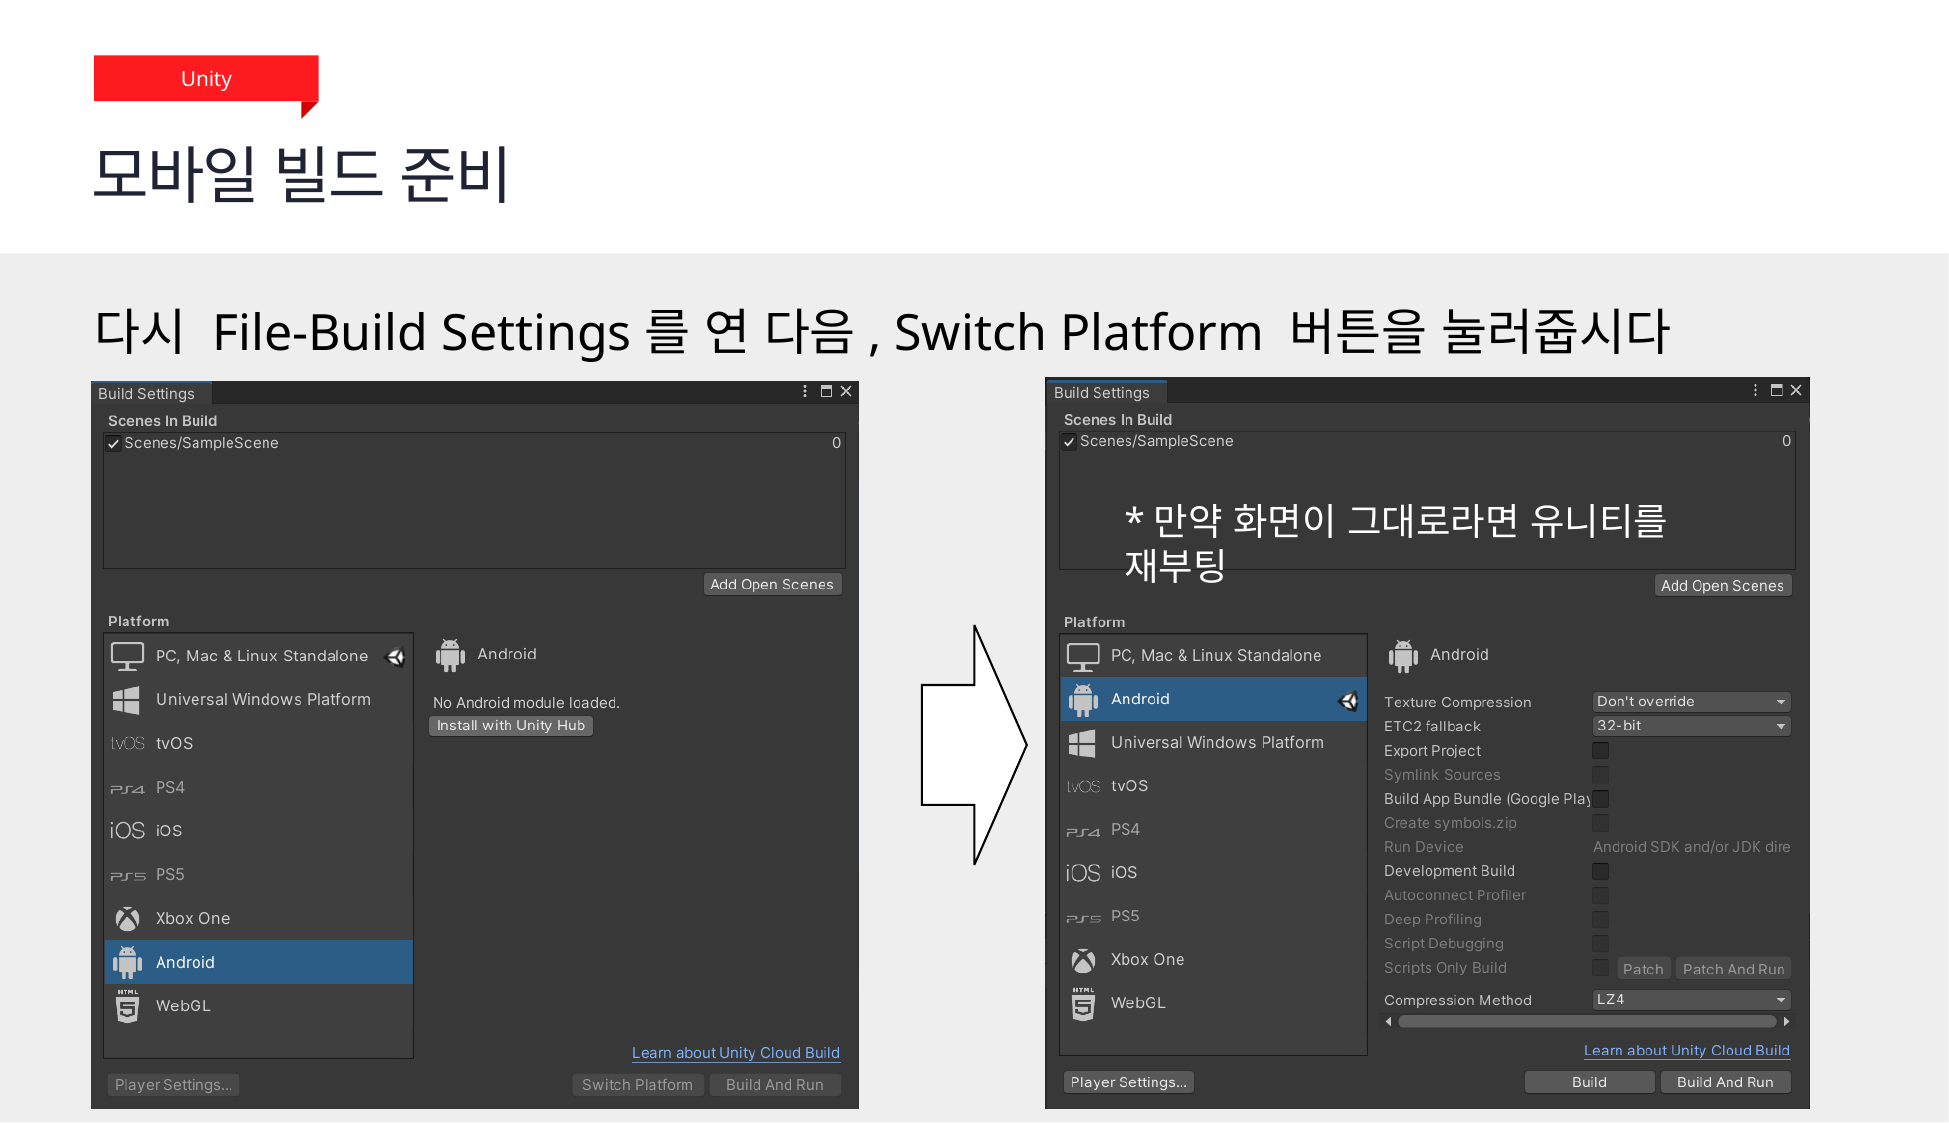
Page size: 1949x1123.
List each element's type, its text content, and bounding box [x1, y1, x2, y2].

text_box 모바일 빌드 준비 [91, 135, 890, 211]
picture [1045, 377, 1810, 1109]
picture [91, 381, 859, 1109]
text_box [920, 624, 1028, 866]
text_box 다시 File-Build Settings를 연 다음, Switch Platform 버튼을 눌러줍시다 [94, 300, 1899, 361]
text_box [94, 55, 319, 119]
